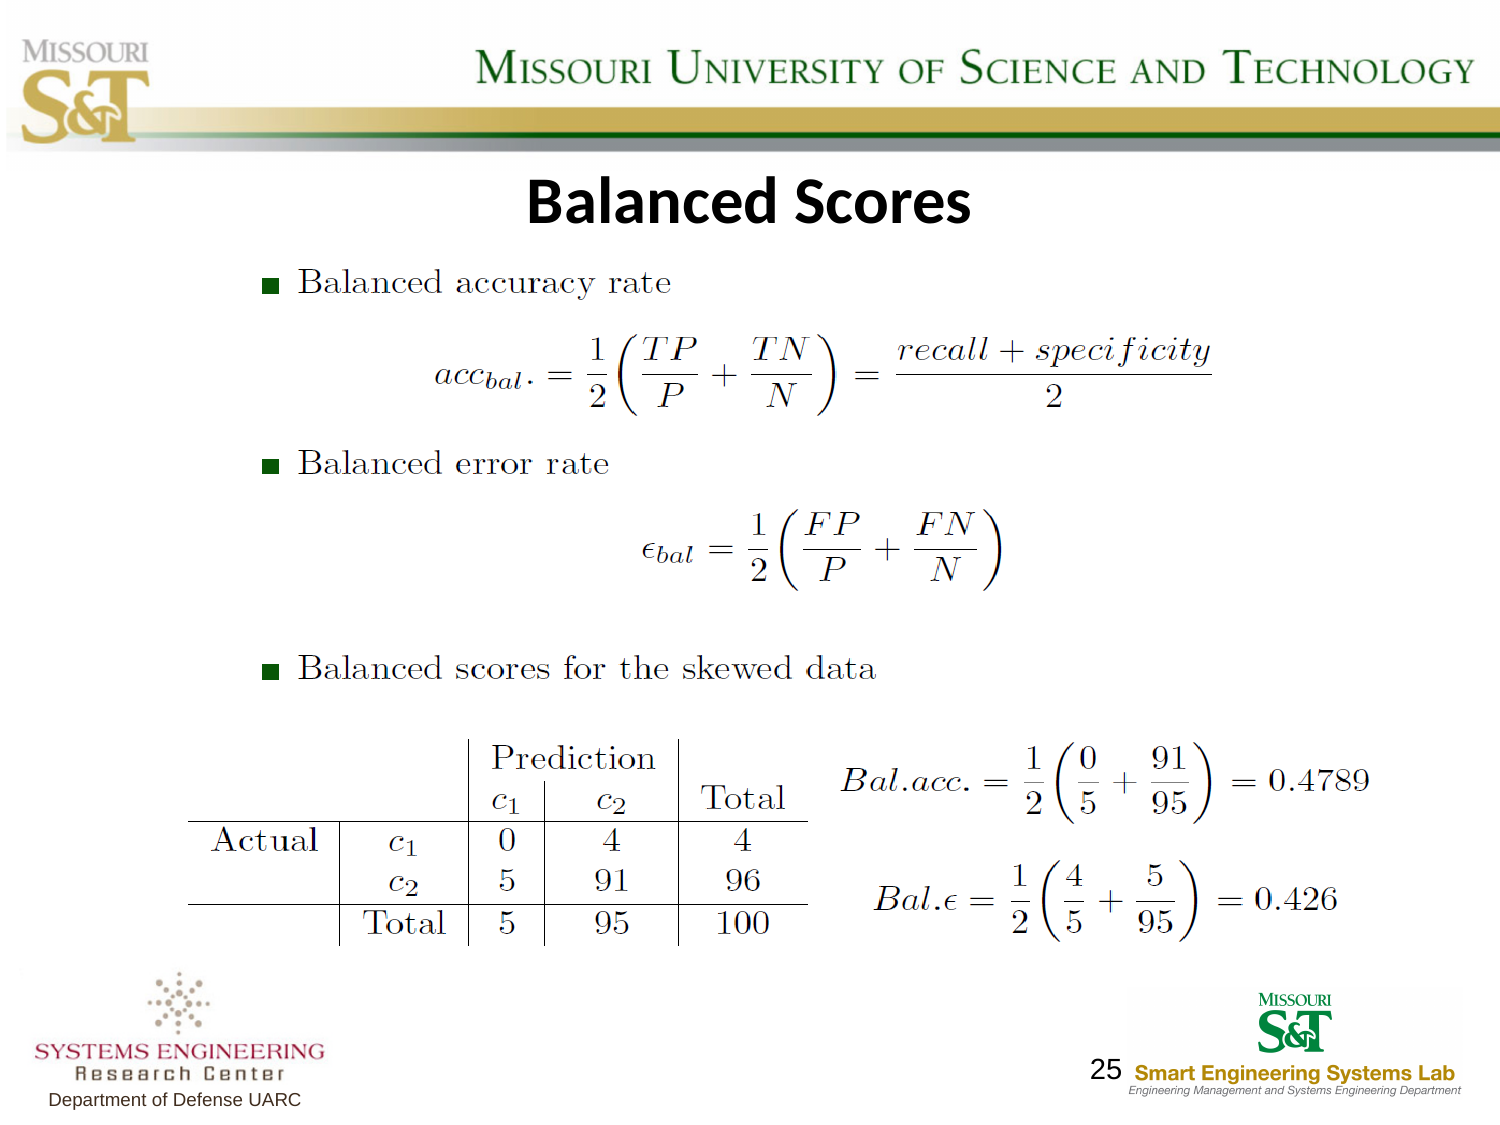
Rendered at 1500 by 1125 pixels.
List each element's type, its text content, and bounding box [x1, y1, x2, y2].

picture [1127, 987, 1463, 1100]
slide_number 25 [1074, 1042, 1425, 1103]
title Balanced Scores [75, 149, 1425, 250]
picture [6, 0, 1500, 171]
picture [19, 962, 338, 1088]
picture [155, 249, 1388, 961]
